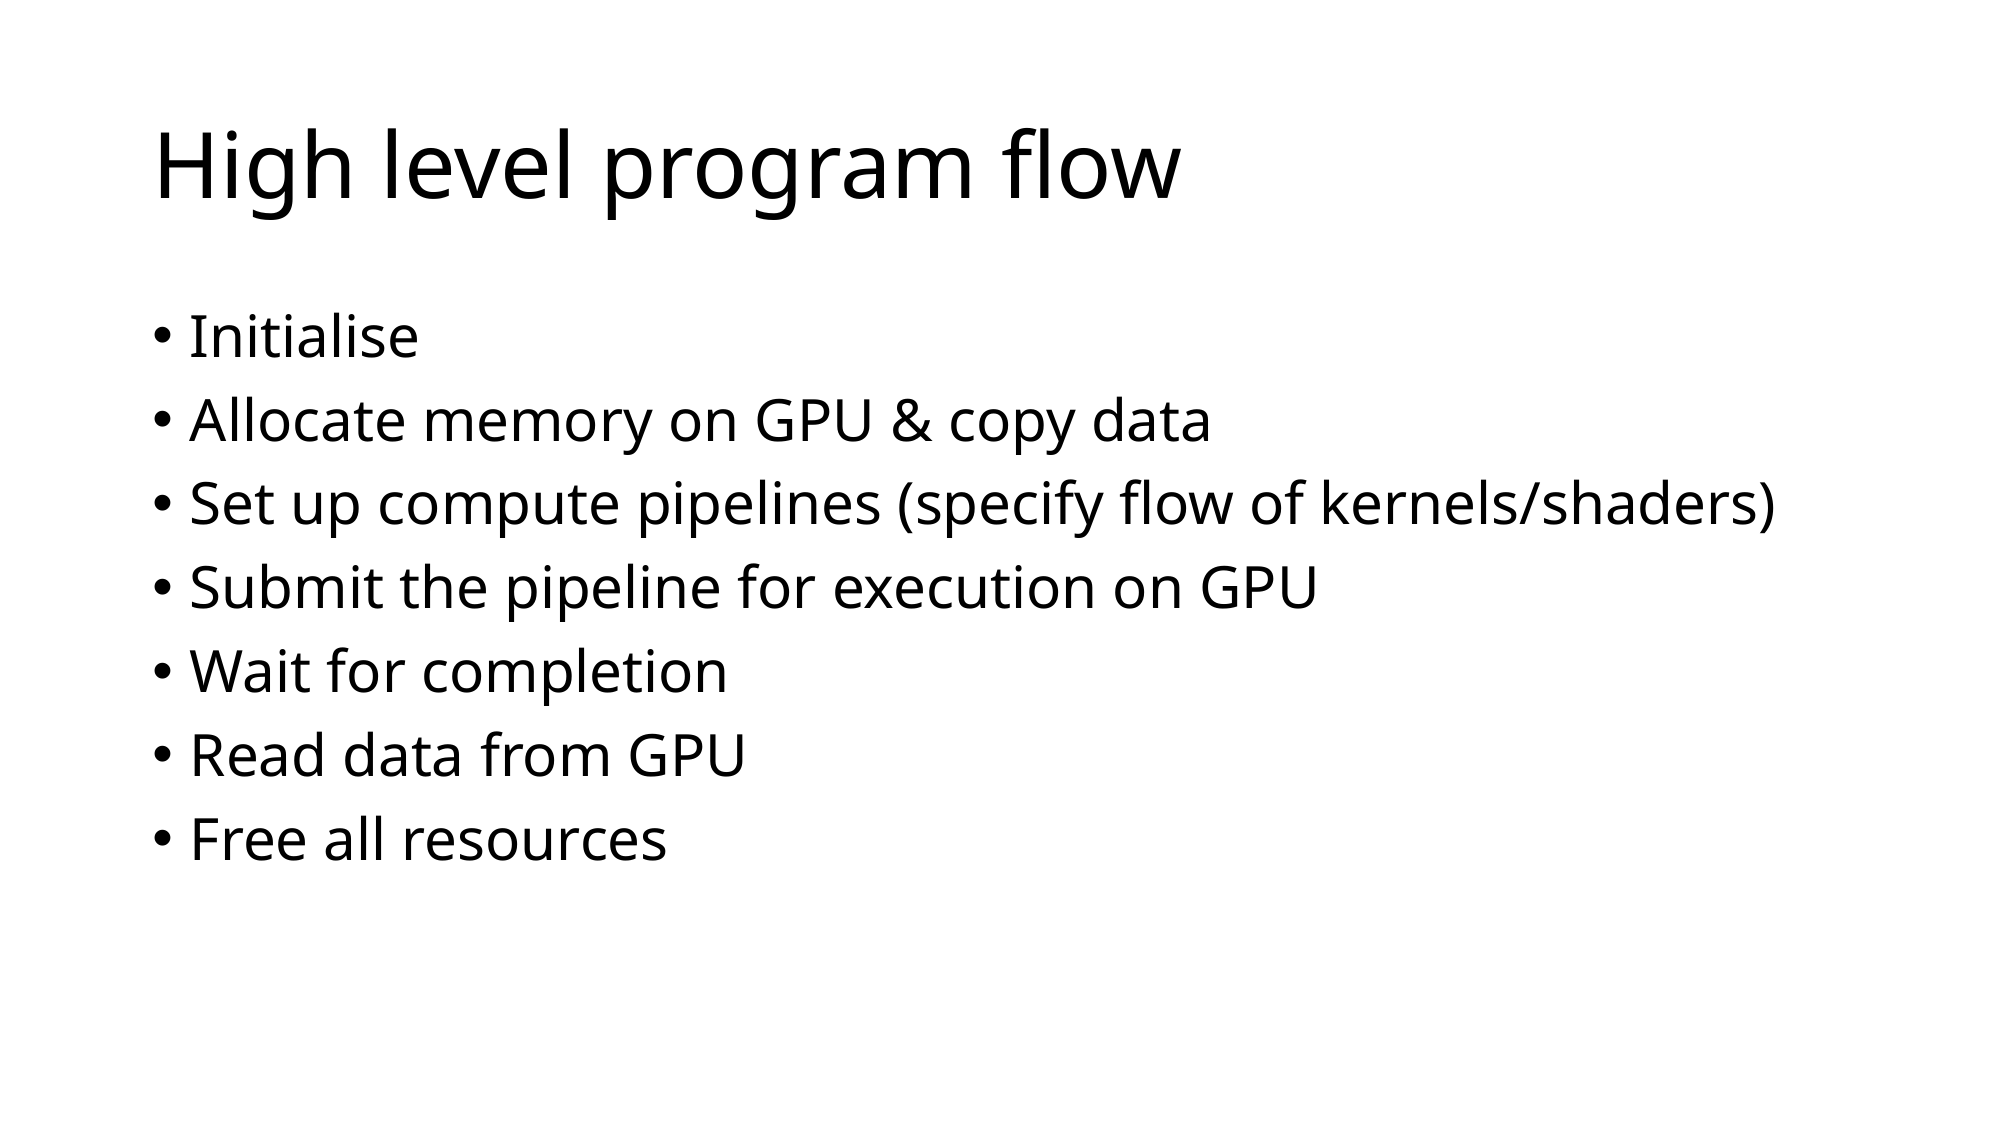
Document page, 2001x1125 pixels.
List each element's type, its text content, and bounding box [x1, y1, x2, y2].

list Initialise Allocate memory on GPU & copy data Set up compute pipelines (specify flow of kernels/shaders) Submit the pipeline for execution on GPU Wait for completion Read data from GPU Free all resources [137, 299, 1863, 1014]
title High level program flow [137, 59, 1863, 278]
